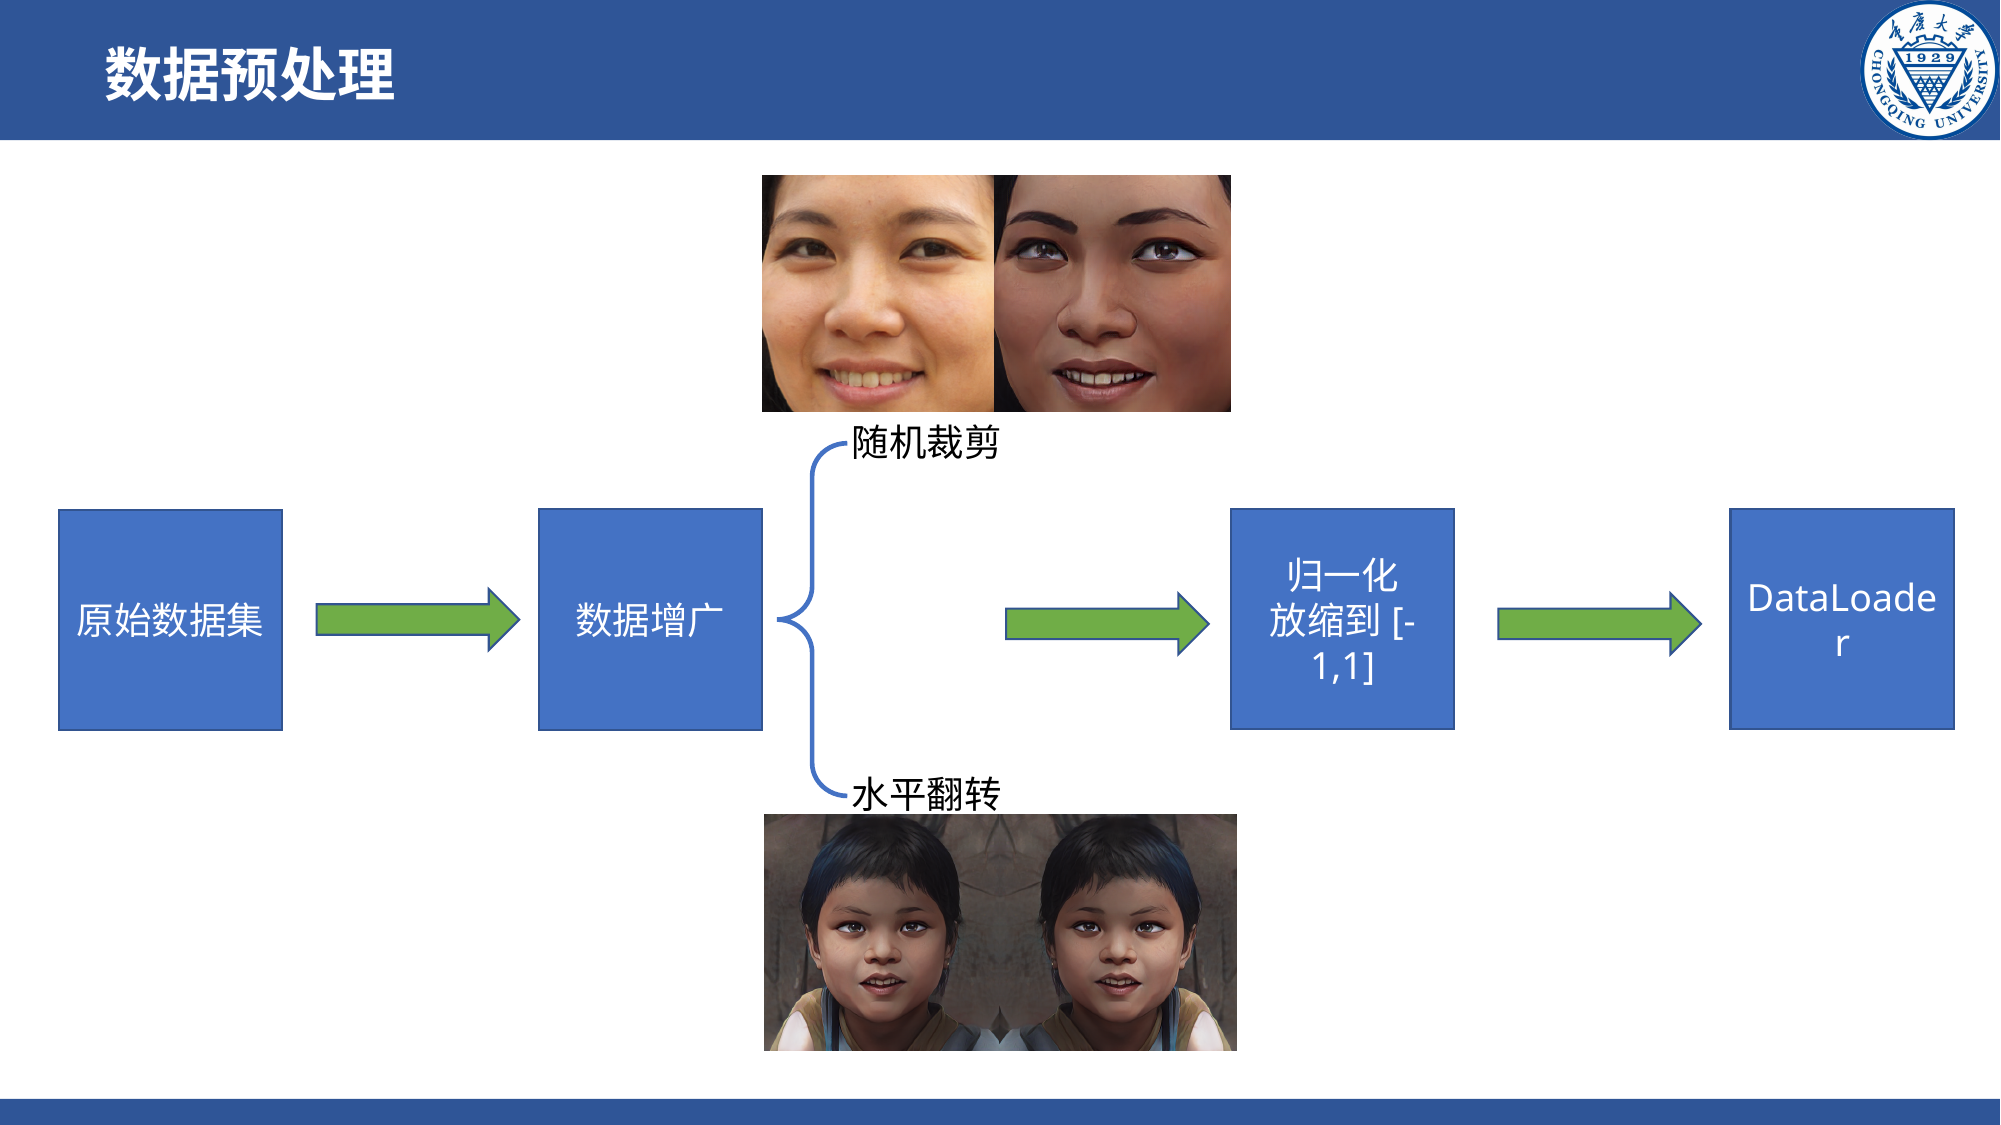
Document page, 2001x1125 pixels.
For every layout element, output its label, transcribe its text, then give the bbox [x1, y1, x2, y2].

text_box 数据预处理 [89, 30, 1193, 116]
text_box [0, 1098, 2000, 1125]
picture [762, 175, 1231, 412]
text_box [315, 586, 521, 653]
text_box [776, 450, 848, 789]
text_box [1005, 590, 1211, 657]
text_box 归一化 放缩到[-1,1] [1230, 508, 1455, 730]
text_box 随机裁剪 [824, 412, 1029, 479]
text_box [1497, 590, 1703, 657]
text_box 数据增广 [538, 508, 763, 731]
text_box DataLoader [1729, 508, 1955, 730]
picture [1859, 0, 2000, 141]
text_box 水平翻转 [824, 756, 1029, 813]
text_box 原始数据集 [58, 509, 283, 731]
text_box [0, 0, 1859, 141]
picture [764, 813, 1237, 1051]
